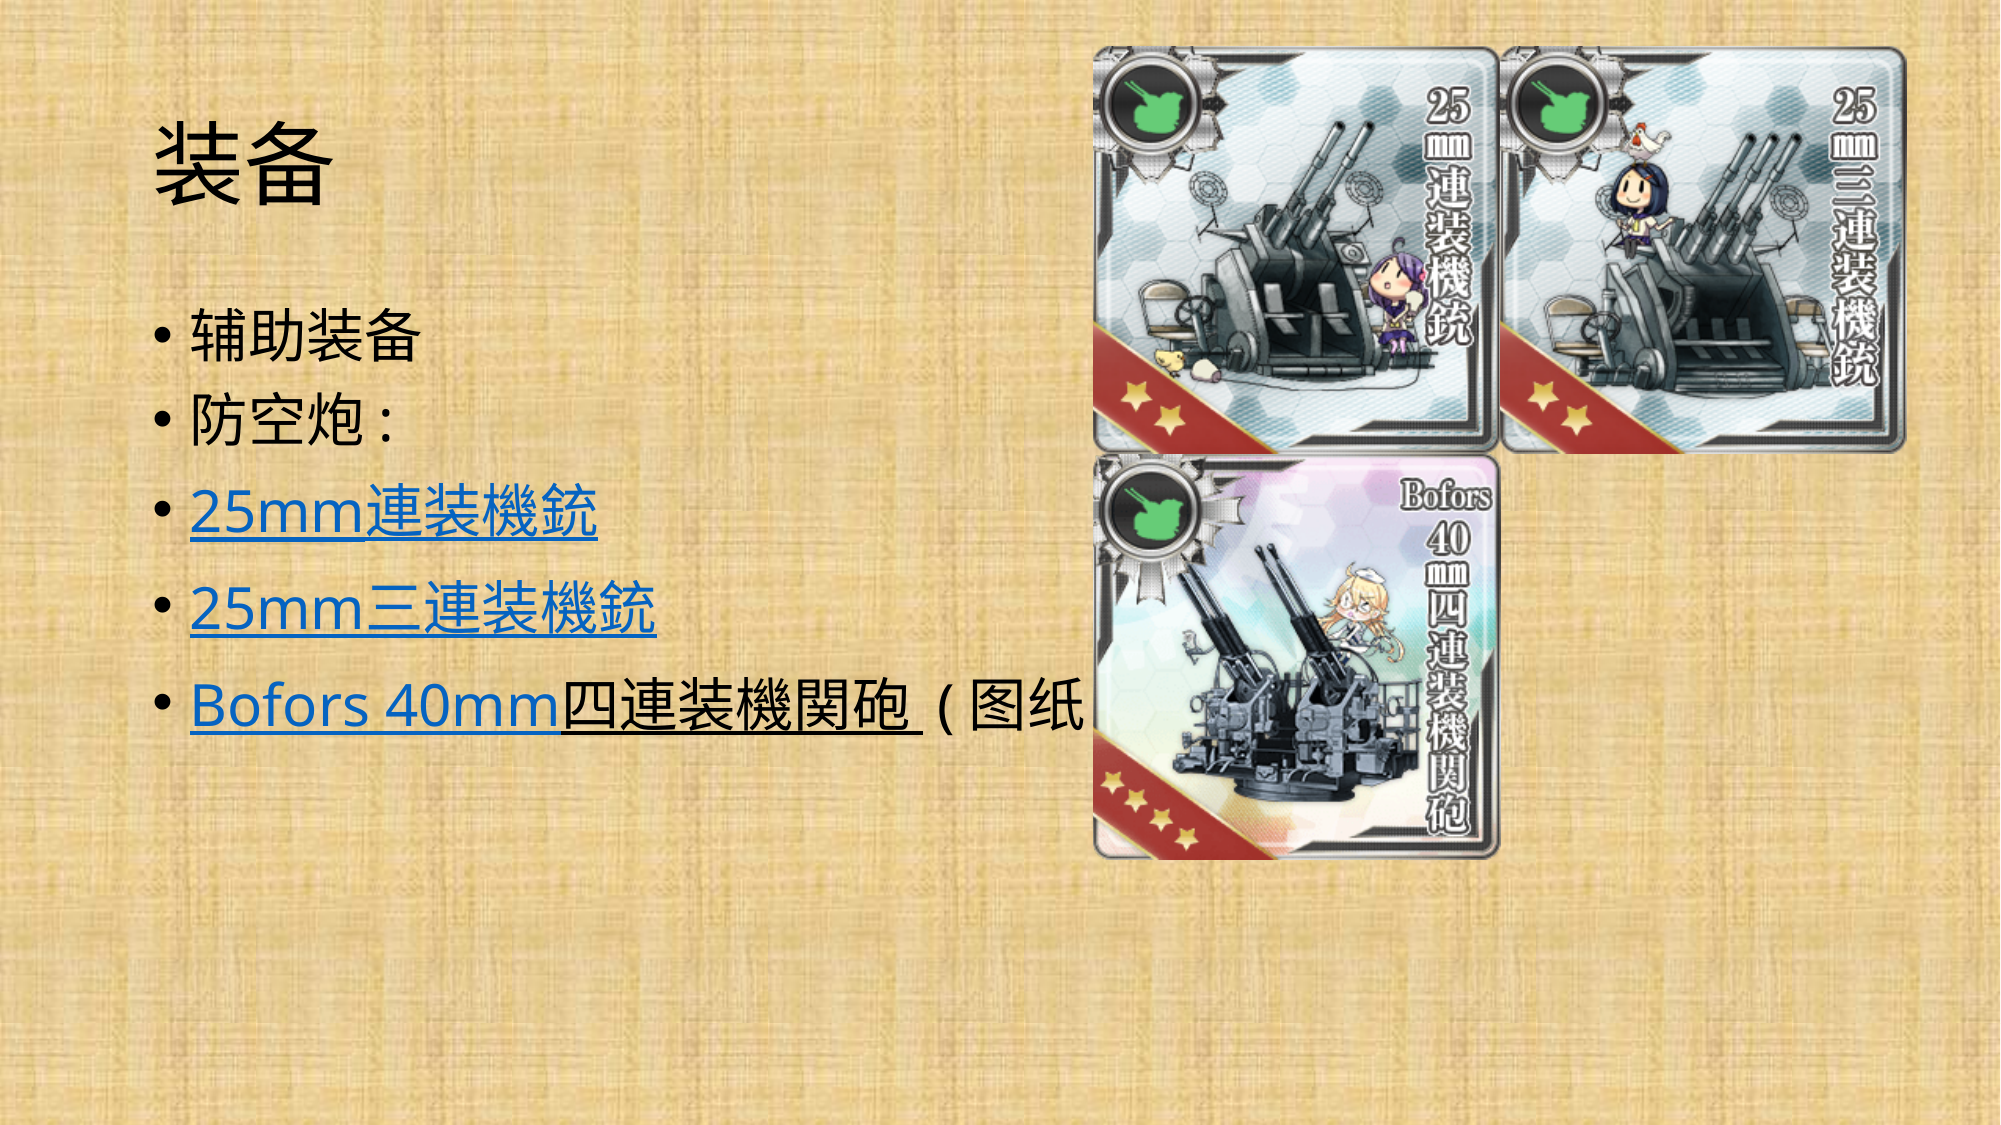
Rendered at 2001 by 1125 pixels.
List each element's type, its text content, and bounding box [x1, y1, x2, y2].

list 辅助装备 防空炮: 25mm連装機銃 25mm三連装機銃 Bofors 40mm四連装機関砲 (图纸) [137, 299, 1863, 1014]
picture [0, 0, 2001, 1125]
title 装备 [137, 59, 1093, 278]
